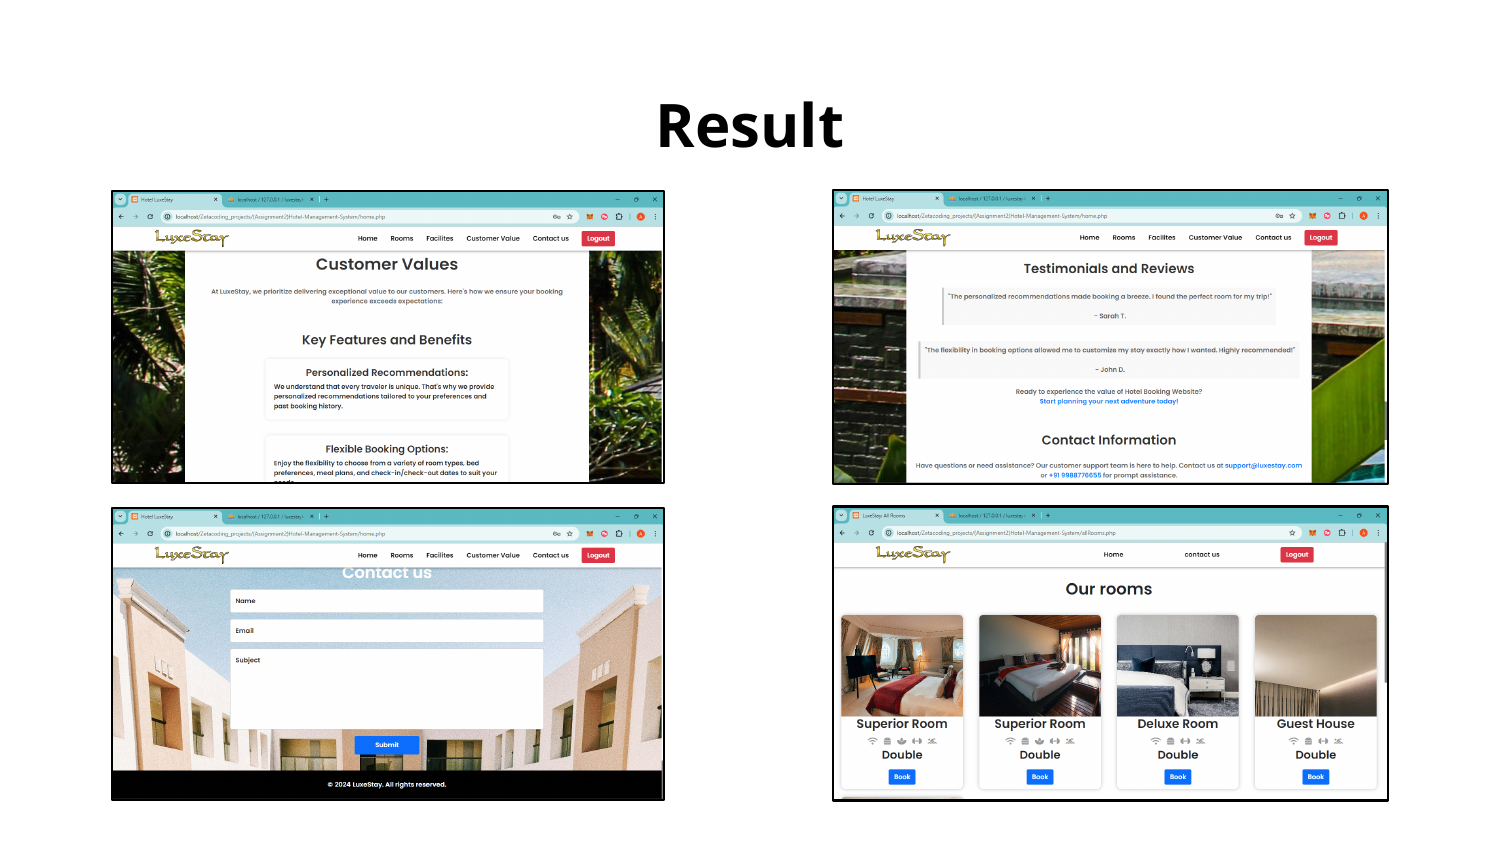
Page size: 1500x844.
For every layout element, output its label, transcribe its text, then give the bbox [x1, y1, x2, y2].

picture [833, 190, 1388, 483]
picture [833, 507, 1388, 800]
picture [112, 191, 664, 483]
title Result [51, 72, 1449, 176]
picture [112, 508, 664, 800]
